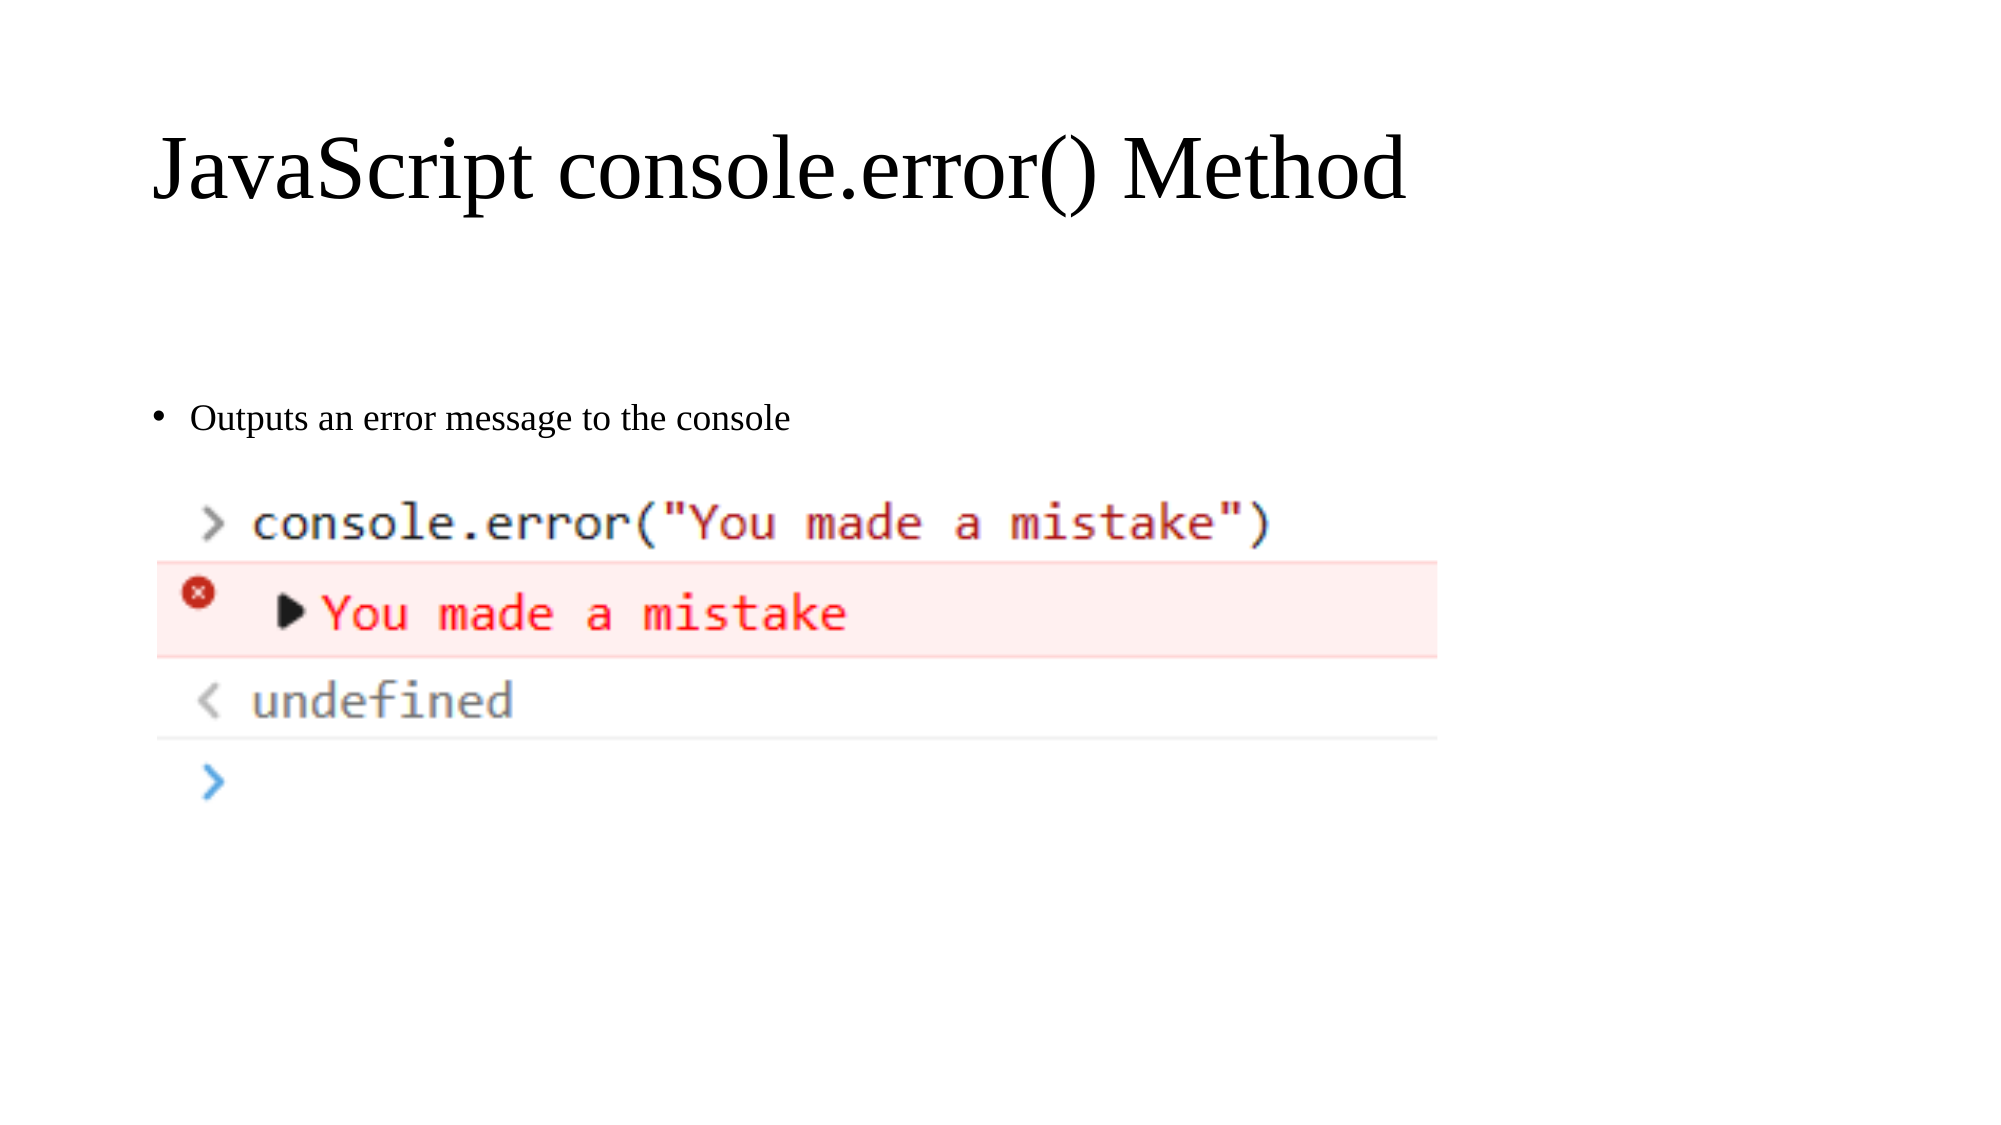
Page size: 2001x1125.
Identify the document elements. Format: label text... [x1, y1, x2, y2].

picture [156, 481, 1438, 832]
title JavaScript console.error() Method [137, 59, 1863, 278]
list Outputs an error message to the console [137, 299, 1863, 1014]
